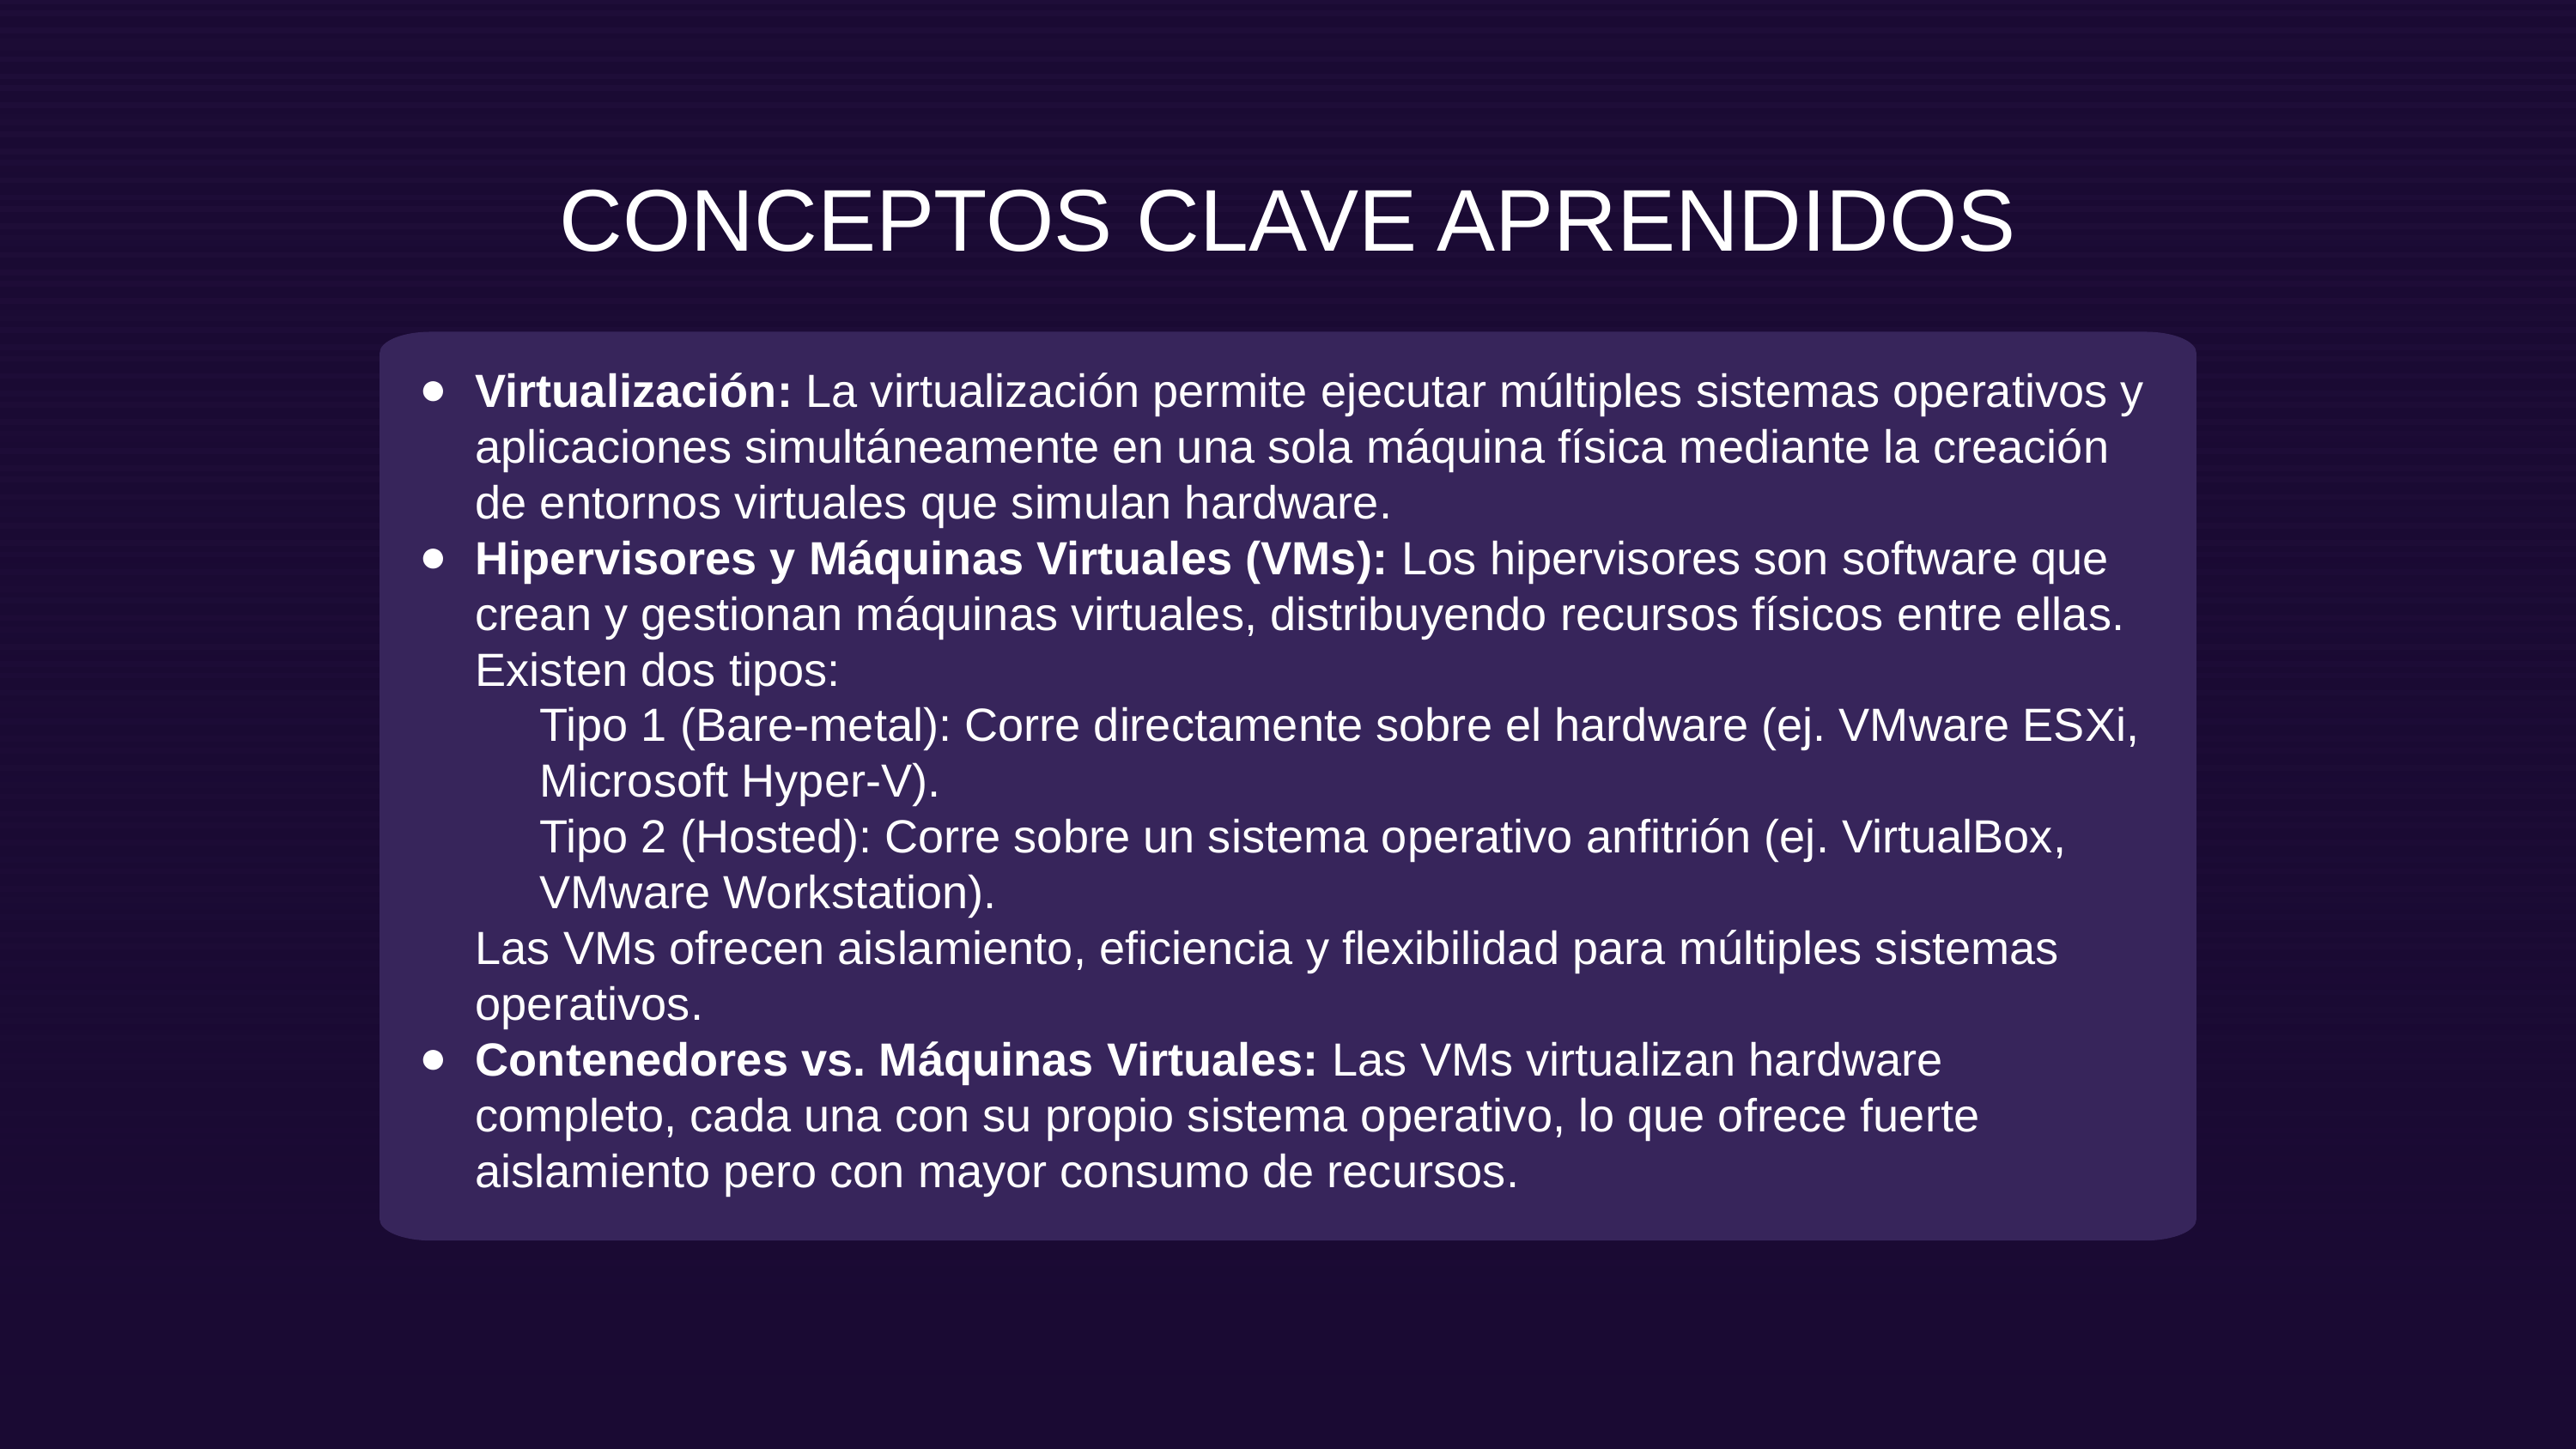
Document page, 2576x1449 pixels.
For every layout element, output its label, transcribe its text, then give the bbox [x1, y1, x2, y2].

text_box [379, 324, 2197, 1241]
text_box [0, 0, 2576, 1449]
text_box CONCEPTOS CLAVE APRENDIDOS [323, 142, 2253, 270]
